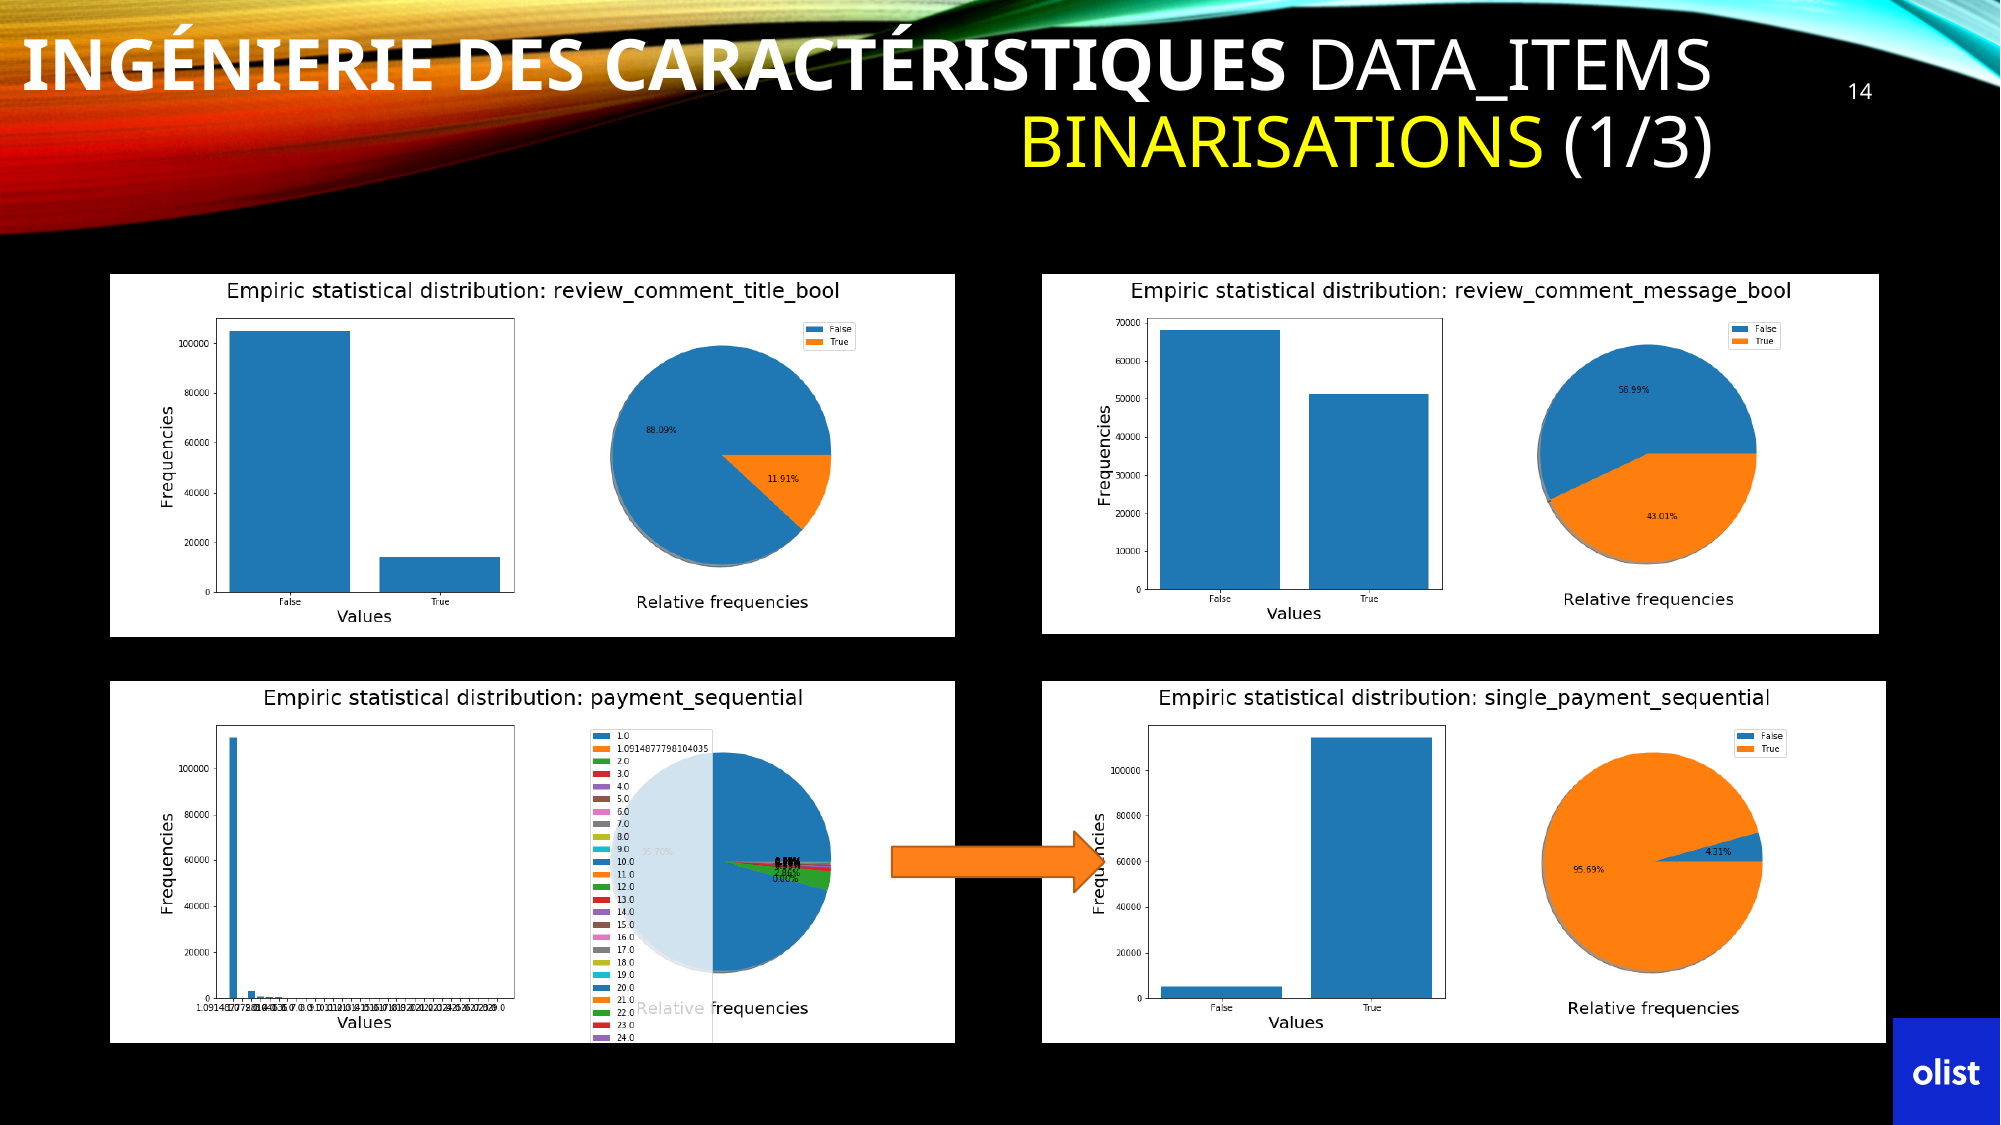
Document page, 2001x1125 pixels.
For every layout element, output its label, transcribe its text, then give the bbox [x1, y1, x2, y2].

picture [1041, 680, 1886, 1043]
picture [1041, 274, 1879, 634]
picture [1893, 1018, 2000, 1125]
picture [110, 680, 955, 1043]
title Ingénierie des Caractéristiques data_items Binarisations (1/3) [0, 0, 1729, 213]
picture [0, 0, 2000, 237]
slide_number 14 [1729, 62, 1888, 123]
text_box [955, 845, 1041, 879]
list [110, 274, 955, 637]
